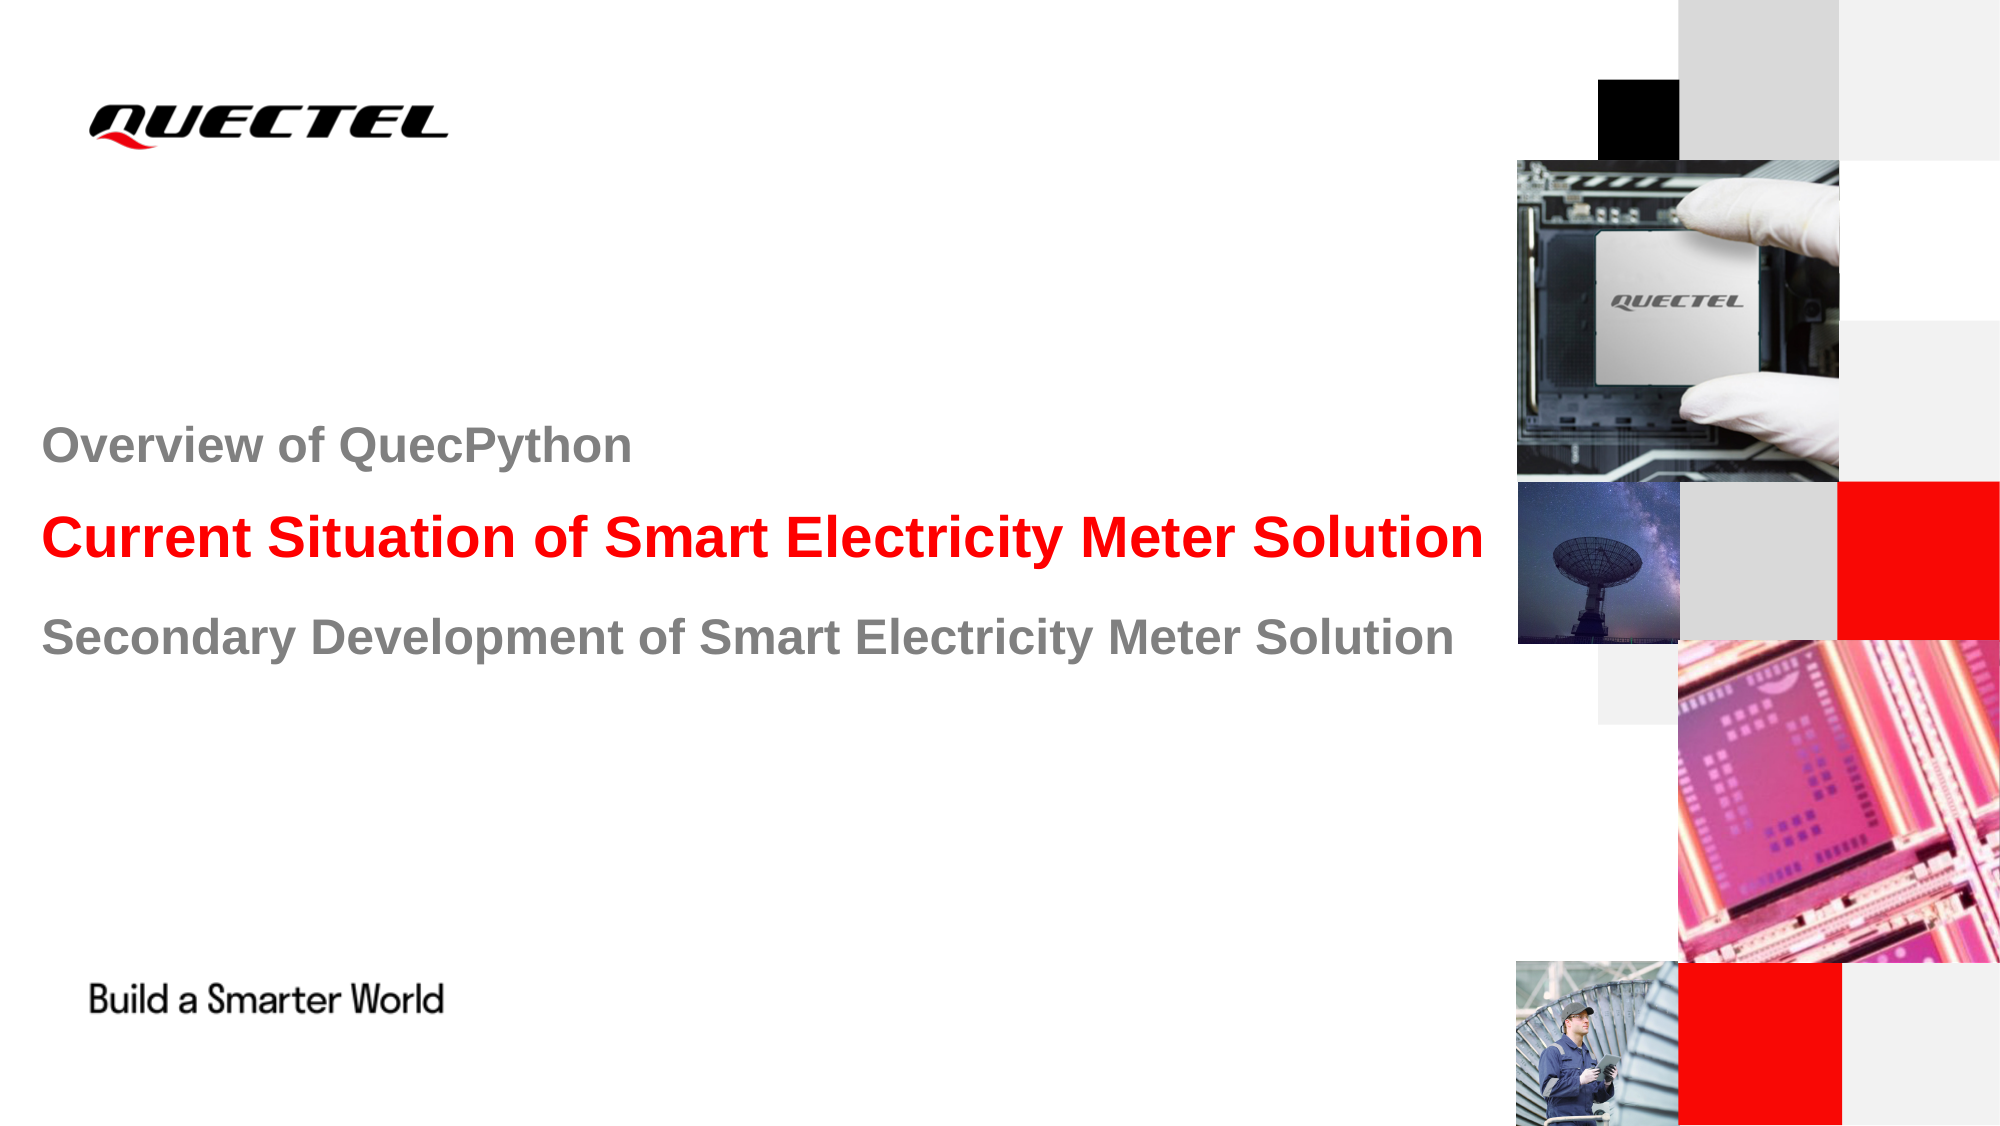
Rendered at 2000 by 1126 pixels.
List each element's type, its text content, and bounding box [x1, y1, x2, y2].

picture [19, 914, 515, 1083]
text_box Overview of QuecPython Current Situation of Smart Electricity Meter Solution Secondary Development of Smart Electricity Meter Solution [17, 312, 1534, 742]
picture [35, 42, 503, 201]
picture [1516, 160, 2000, 1126]
